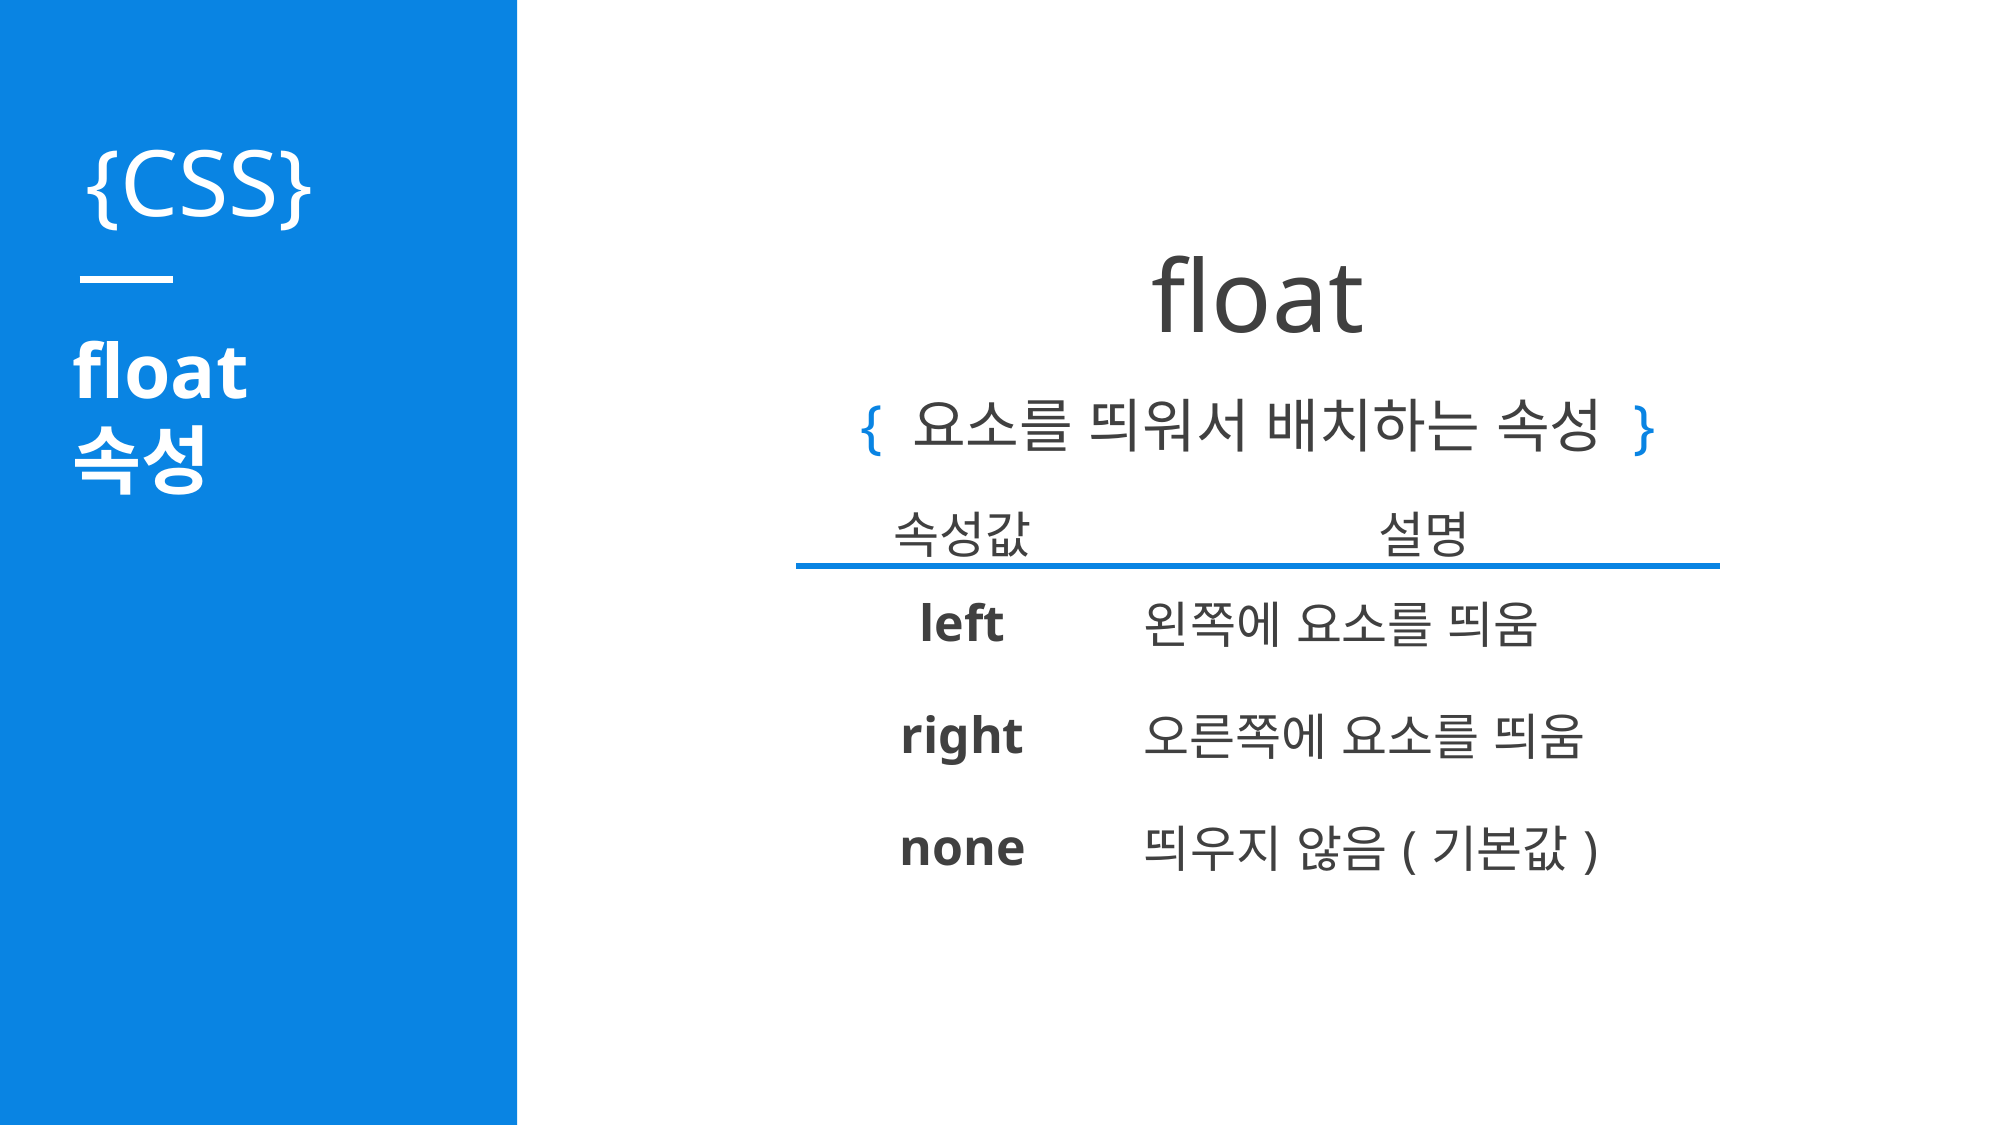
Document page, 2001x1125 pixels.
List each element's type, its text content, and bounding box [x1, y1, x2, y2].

table_cell 왼쪽에 요소를 띄움 [1129, 569, 1720, 678]
table_header 속성값 [796, 489, 1129, 563]
text_box { 요소를 띄워서 배치하는 속성 } [516, 382, 2000, 467]
text_box float [516, 224, 2000, 360]
table_header 설명 [1129, 489, 1720, 563]
text_box float 속성 [57, 316, 264, 512]
table_cell none [796, 790, 1129, 902]
table_cell right [796, 678, 1129, 790]
table_cell left [796, 569, 1129, 678]
table_cell 띄우지 않음(기본값) [1129, 790, 1720, 902]
table_cell 오른쪽에 요소를 띄움 [1129, 678, 1720, 790]
